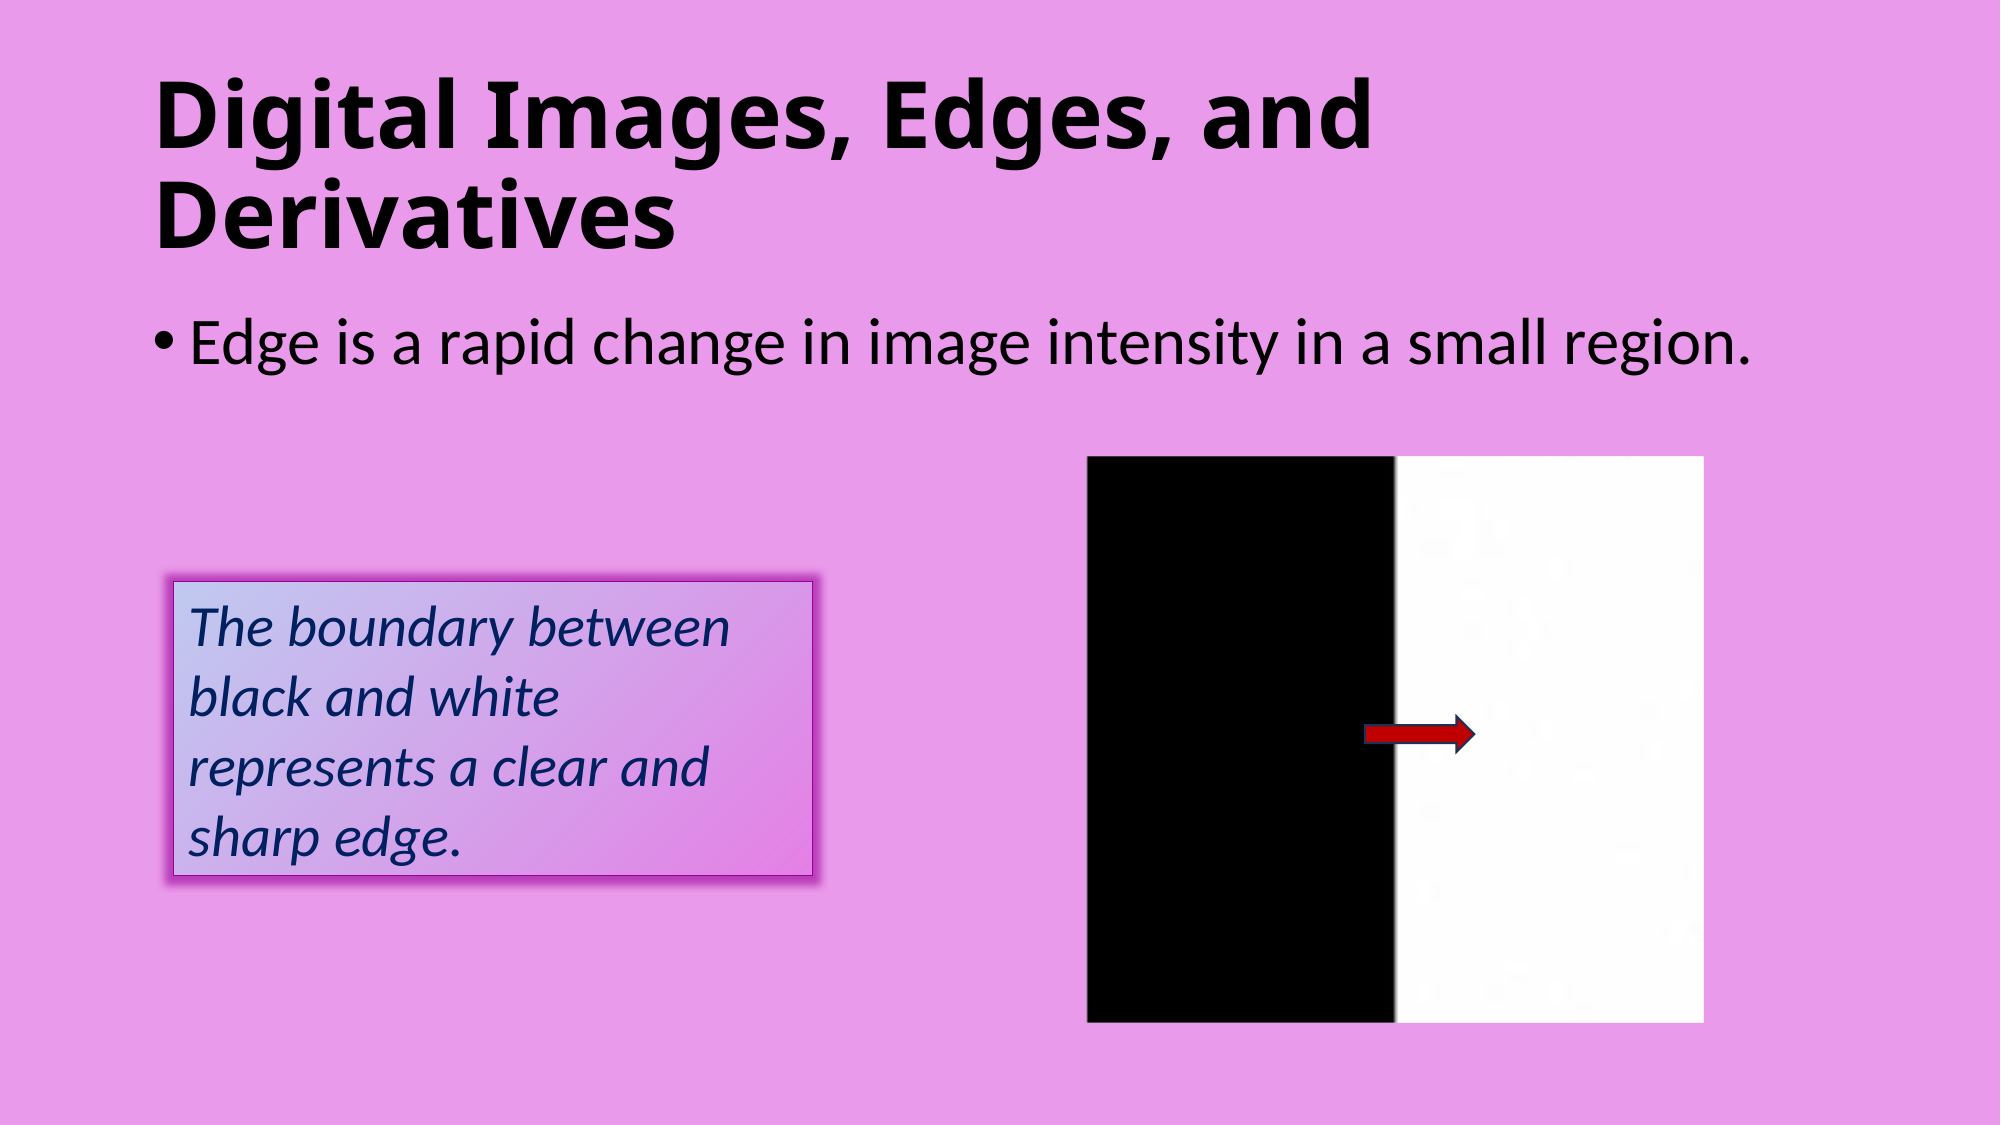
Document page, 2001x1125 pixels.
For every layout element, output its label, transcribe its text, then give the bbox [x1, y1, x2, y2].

list Edge is a rapid change in image intensity in a small region. [137, 299, 2000, 1125]
title Digital Images, Edges, and Derivatives [137, 59, 1863, 278]
text_box The boundary between black and white represents a clear and sharp edge. [173, 581, 813, 876]
picture [1086, 455, 1704, 1023]
